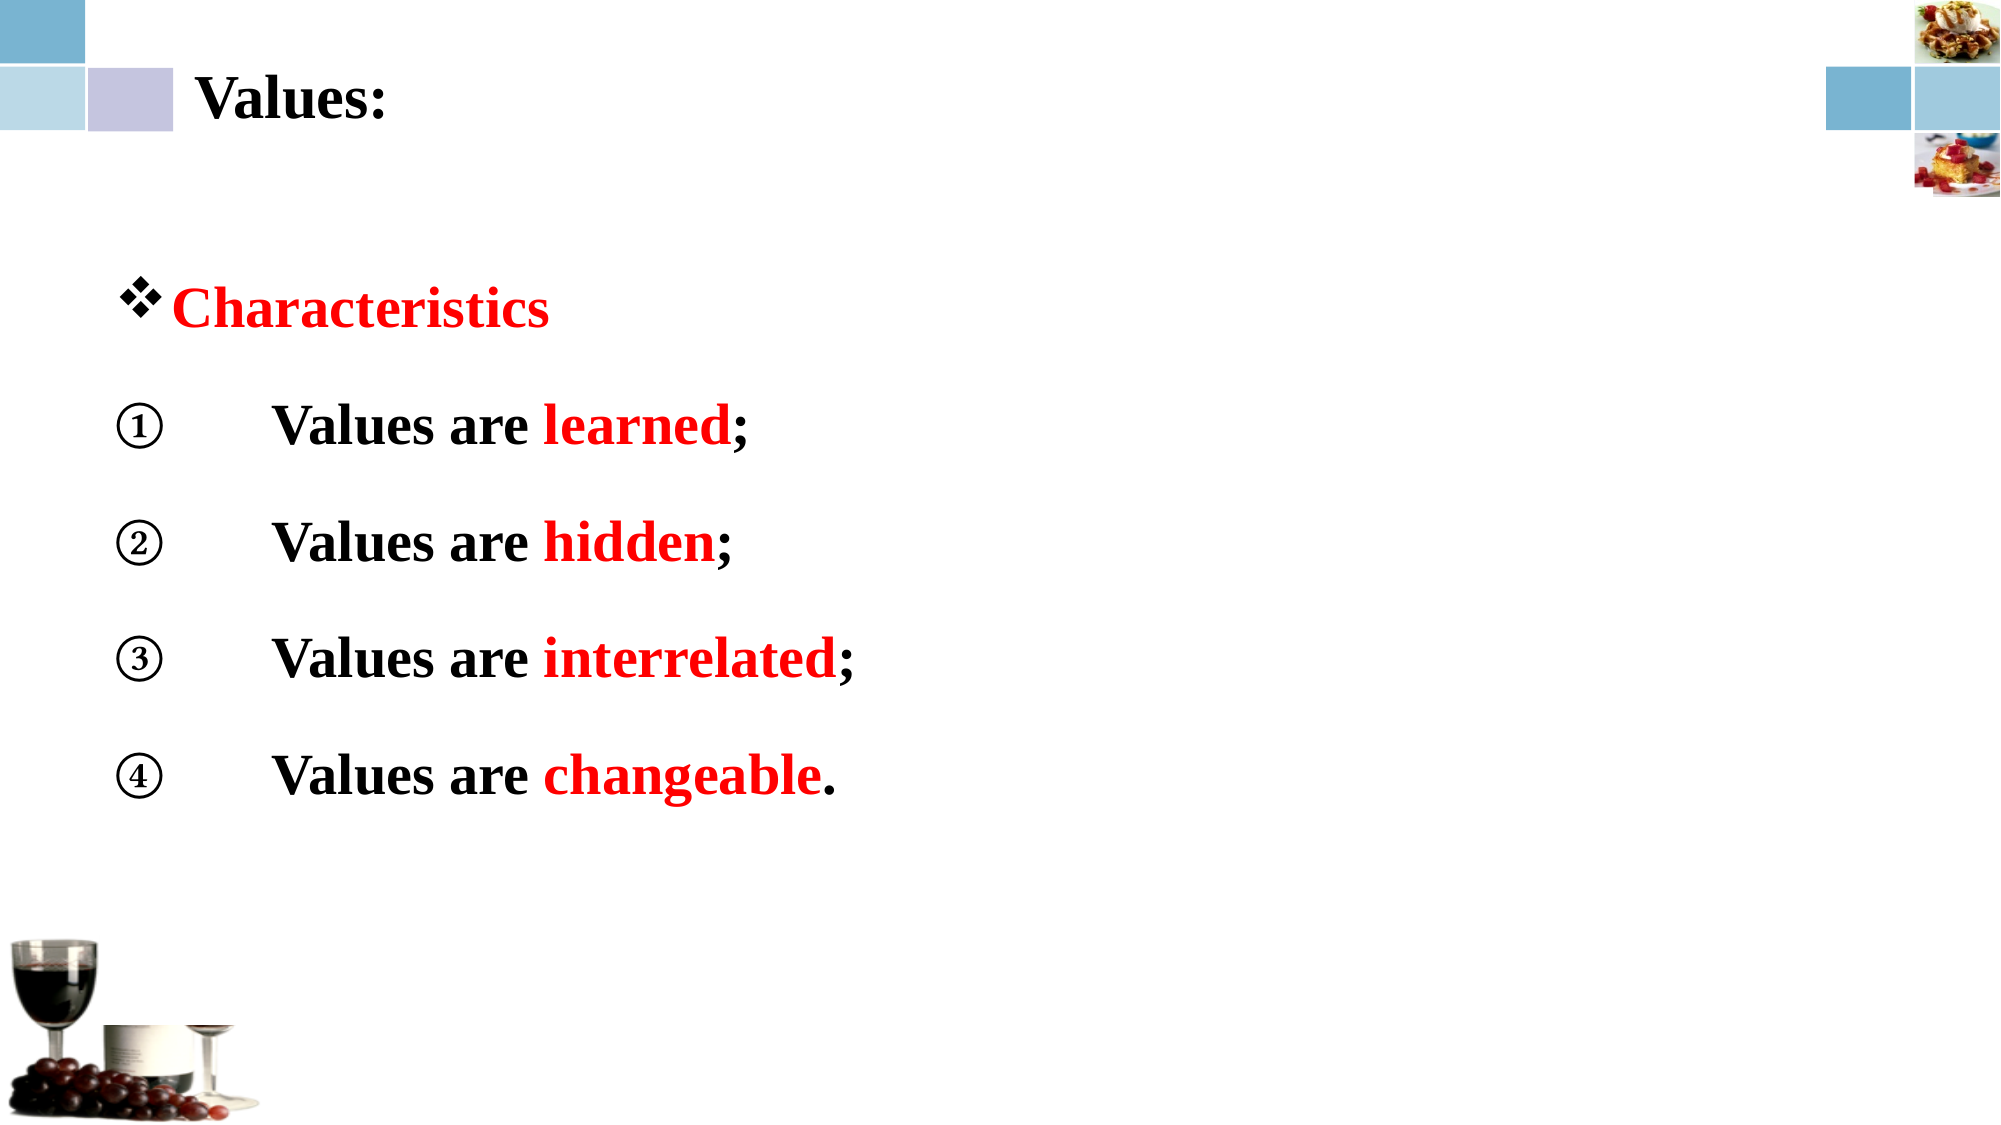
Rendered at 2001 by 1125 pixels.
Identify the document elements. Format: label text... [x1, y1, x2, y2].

picture [1914, 133, 2000, 197]
title Values: [178, 46, 1801, 140]
list Characteristics Values are learned; Values are hidden; Values are interrelated; Values are changeable. [99, 187, 1934, 1026]
picture [0, 824, 264, 1125]
picture [1914, 0, 2000, 63]
